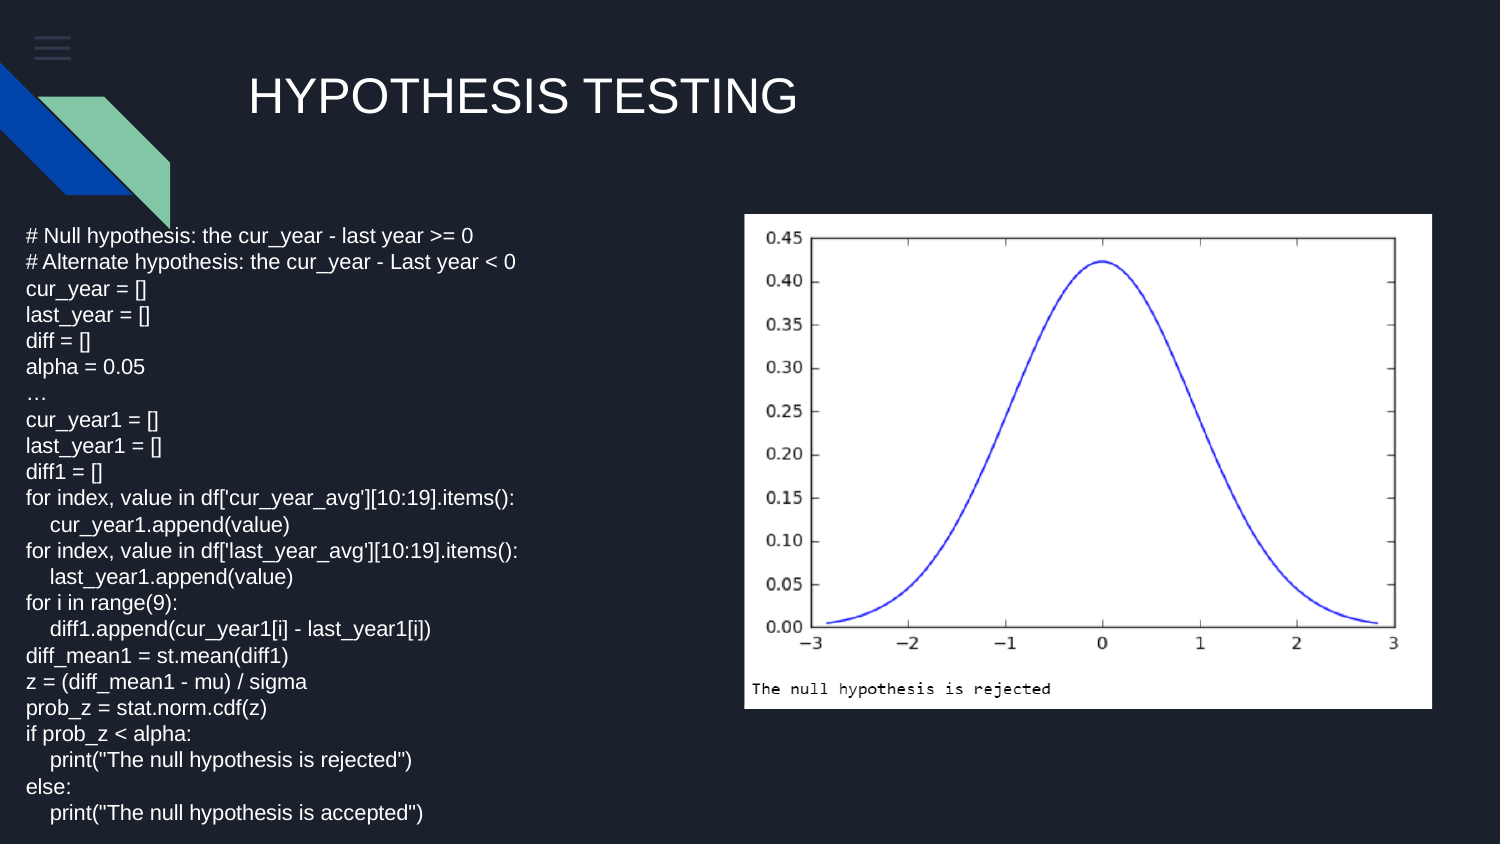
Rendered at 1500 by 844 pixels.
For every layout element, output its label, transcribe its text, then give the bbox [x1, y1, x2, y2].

text_box # Null hypothesis: the cur_year - last year >= 0 # Alternate hypothesis: the cur_year - Last year < 0 cur_year = [] last_year = [] diff = [] alpha = 0.05 … cur_year1 = [] last_year1 = [] diff1 = [] for index, value in df['cur_year_avg'][10:19].items(): cur_year1.append(value) for index, value in df['last_year_avg'][10:19].items(): last_year1.append(value) for i in range(9): diff1.append(cur_year1[i] - last_year1[i]) diff_mean1 = st.mean(diff1) z = (diff_mean1 - mu) / sigma prob_z = stat.norm.cdf(z) if prob_z < alpha: print("The null hypothesis is rejected") else: print("The null hypothesis is accepted") [11, 214, 826, 833]
text_box HYPOTHESIS TESTING [233, 56, 1354, 132]
picture [744, 214, 1433, 709]
